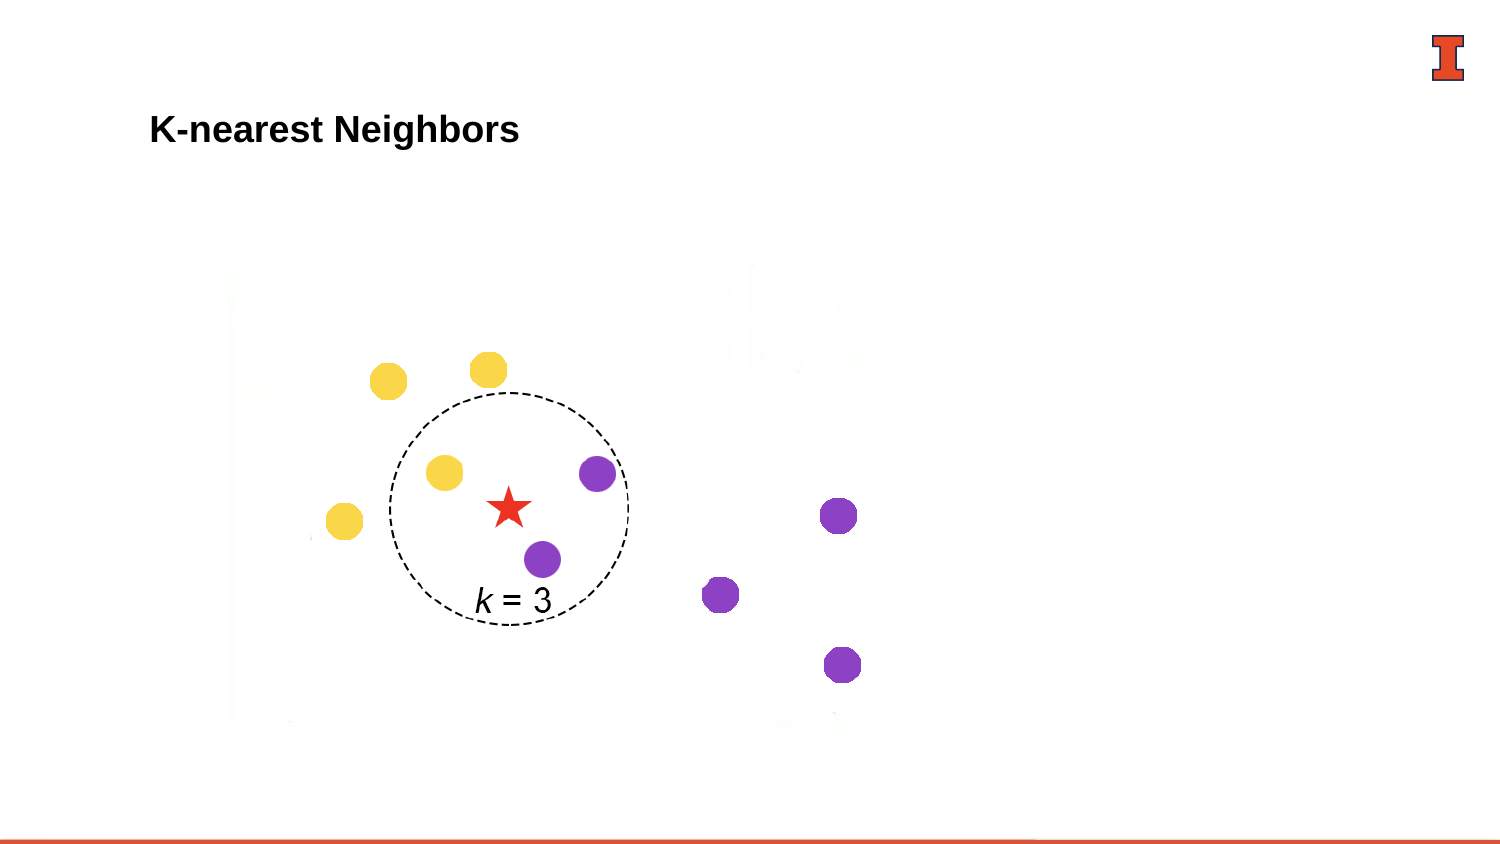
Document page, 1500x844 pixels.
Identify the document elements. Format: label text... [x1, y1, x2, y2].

picture [1432, 35, 1464, 81]
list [134, 225, 916, 796]
title K-nearest Neighbors [134, 97, 1404, 226]
